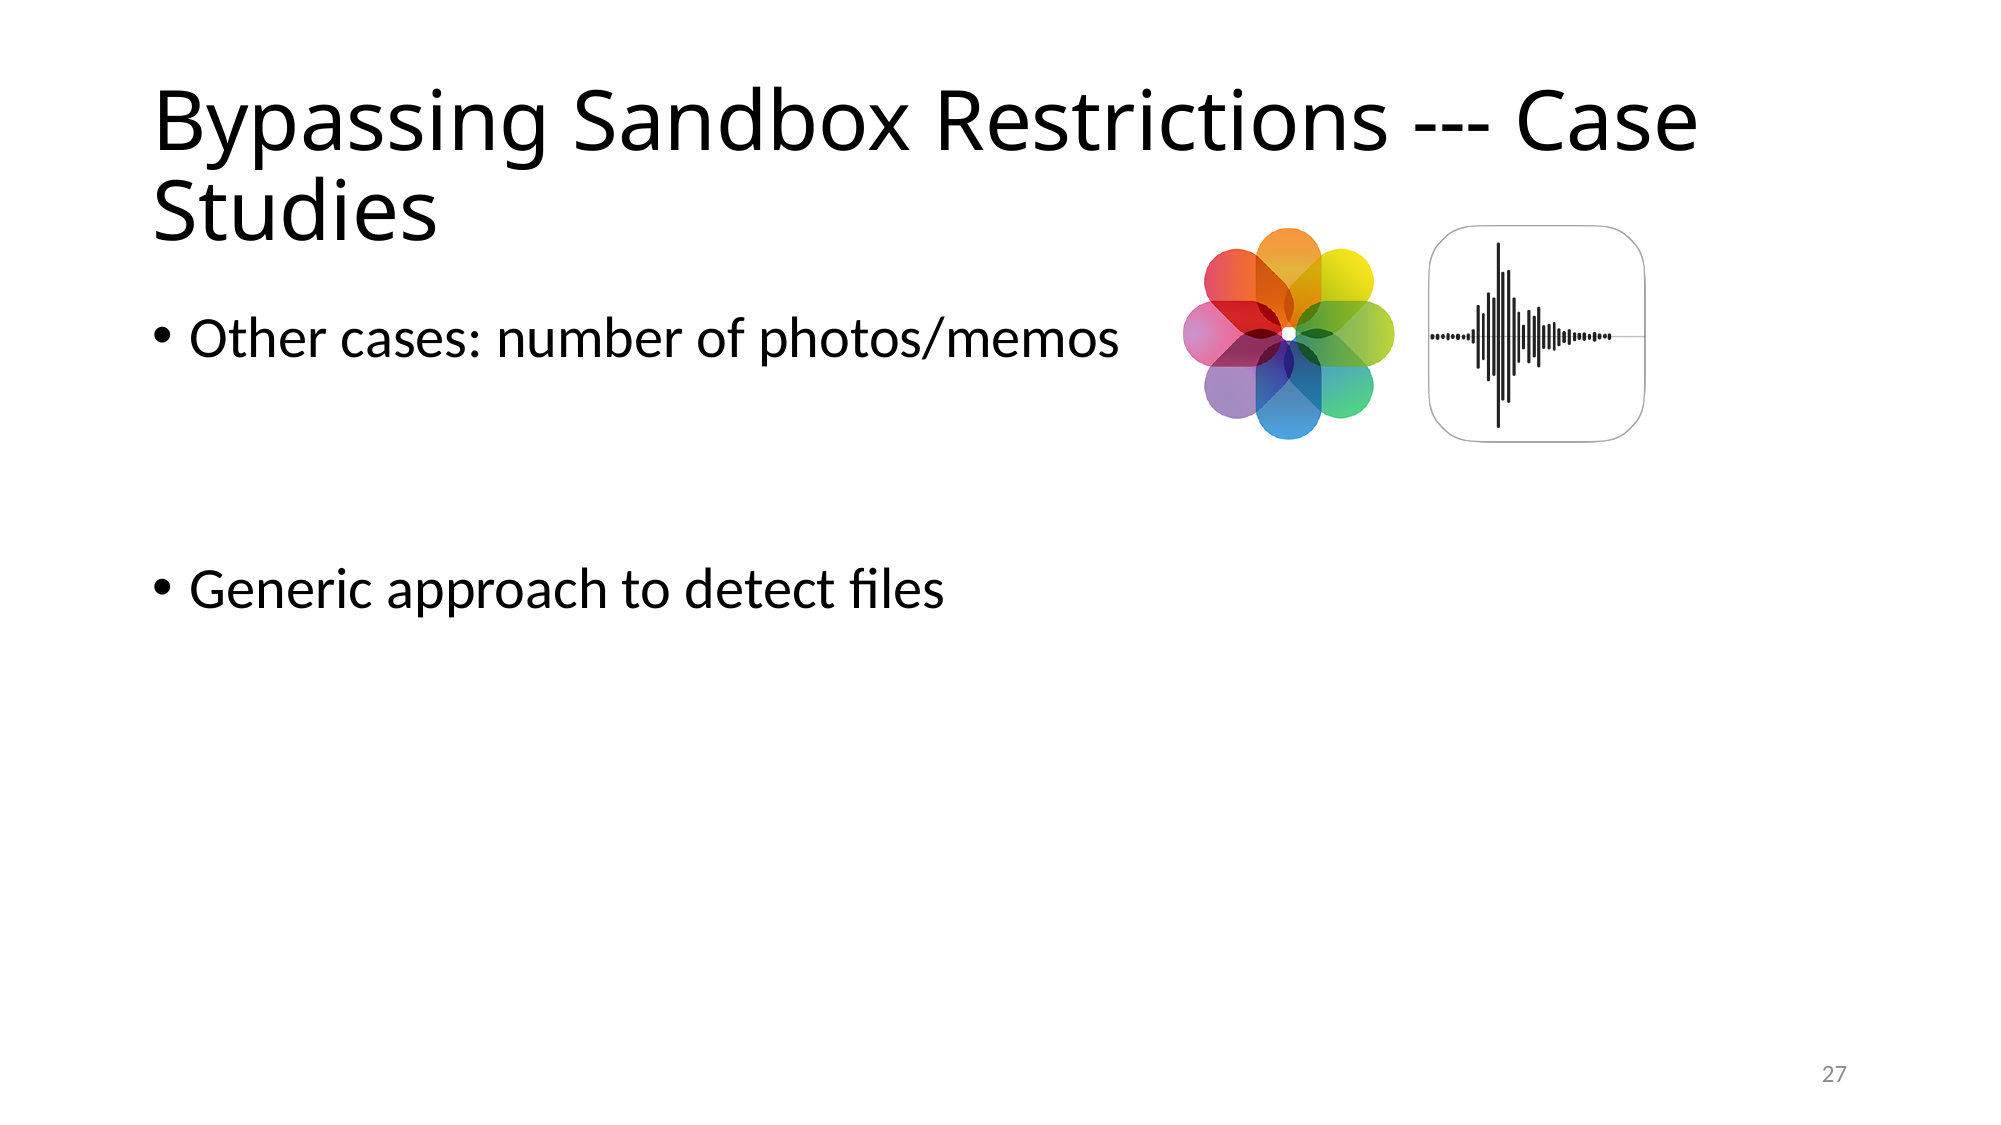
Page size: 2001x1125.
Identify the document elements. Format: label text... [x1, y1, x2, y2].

list Other cases: number of photos/memos Generic approach to detect files [137, 299, 1863, 1014]
picture [1164, 209, 1661, 458]
title Bypassing Sandbox Restrictions --- Case Studies [137, 59, 1863, 278]
slide_number 27 [1412, 1042, 1863, 1103]
